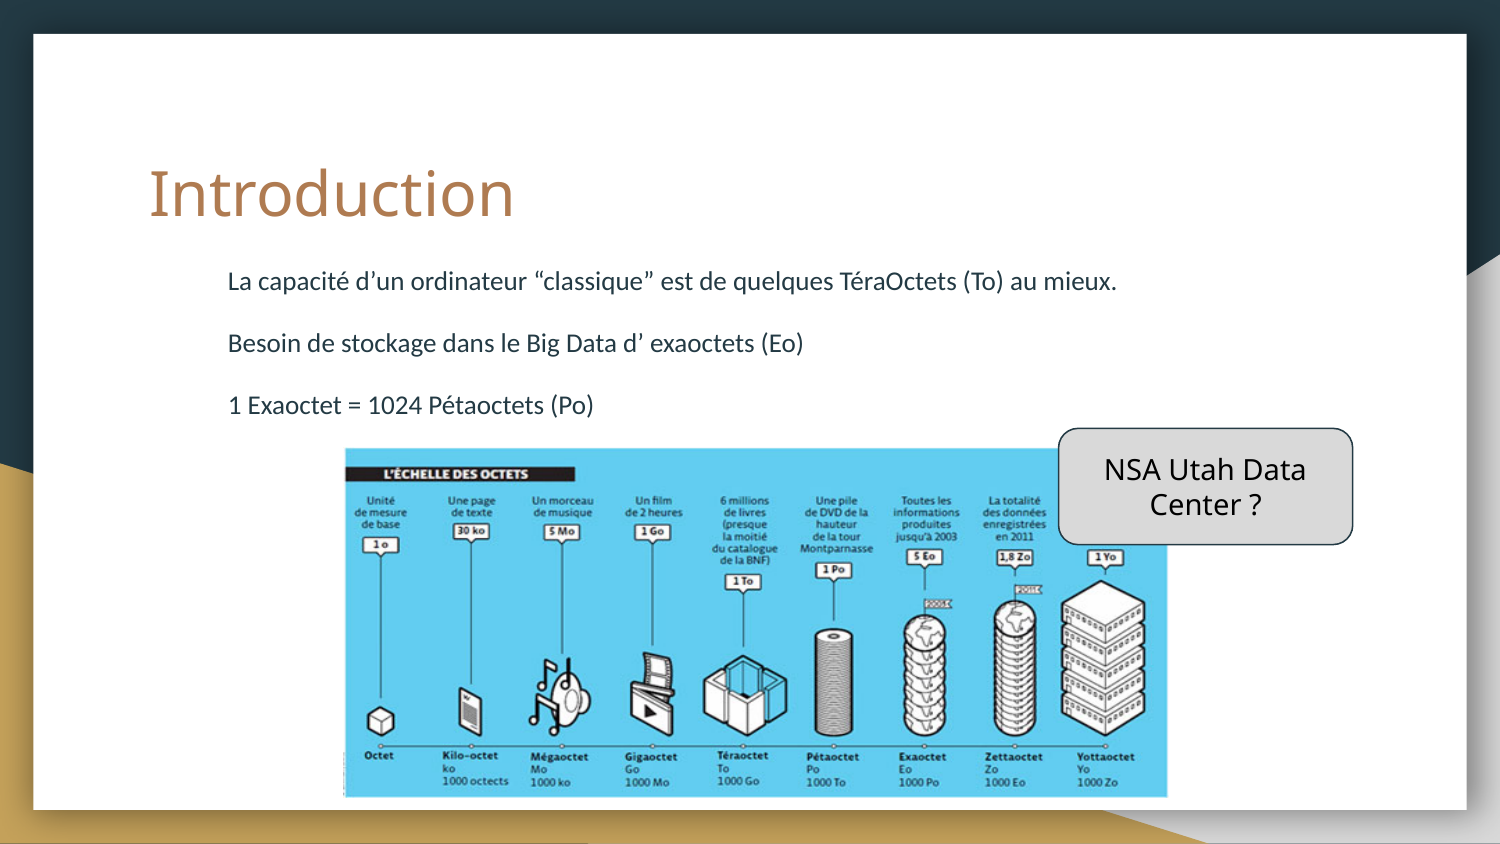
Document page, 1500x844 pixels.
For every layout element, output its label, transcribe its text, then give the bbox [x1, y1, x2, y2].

text_box NSA Utah Data Center ? [1058, 428, 1353, 545]
title Introduction [134, 138, 1366, 296]
picture [343, 446, 1169, 799]
list La capacité d’un ordinateur “classique” est de quelques TéraOctets (To) au mieux. Besoin de stockage dans le Big Data d’ exaoctets (Eo) 1 Exaoctet = 1024 Pétaoctets (Po) [212, 243, 1368, 455]
